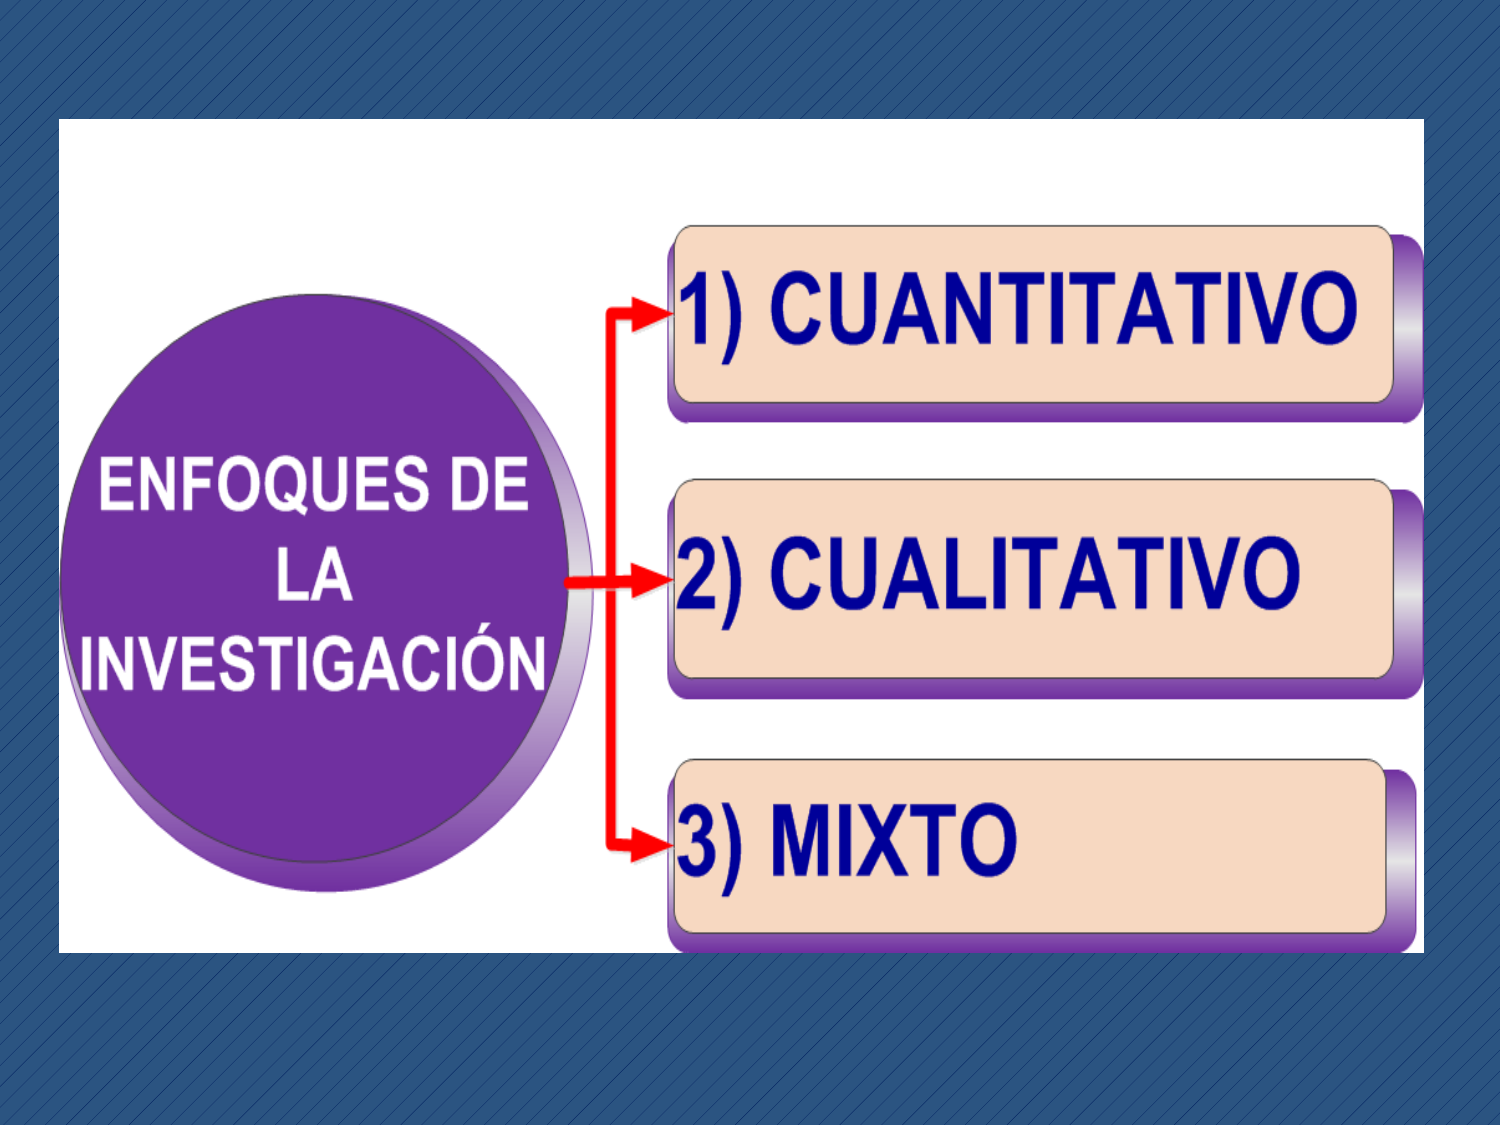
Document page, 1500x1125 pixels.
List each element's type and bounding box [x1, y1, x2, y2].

picture [58, 119, 1424, 953]
